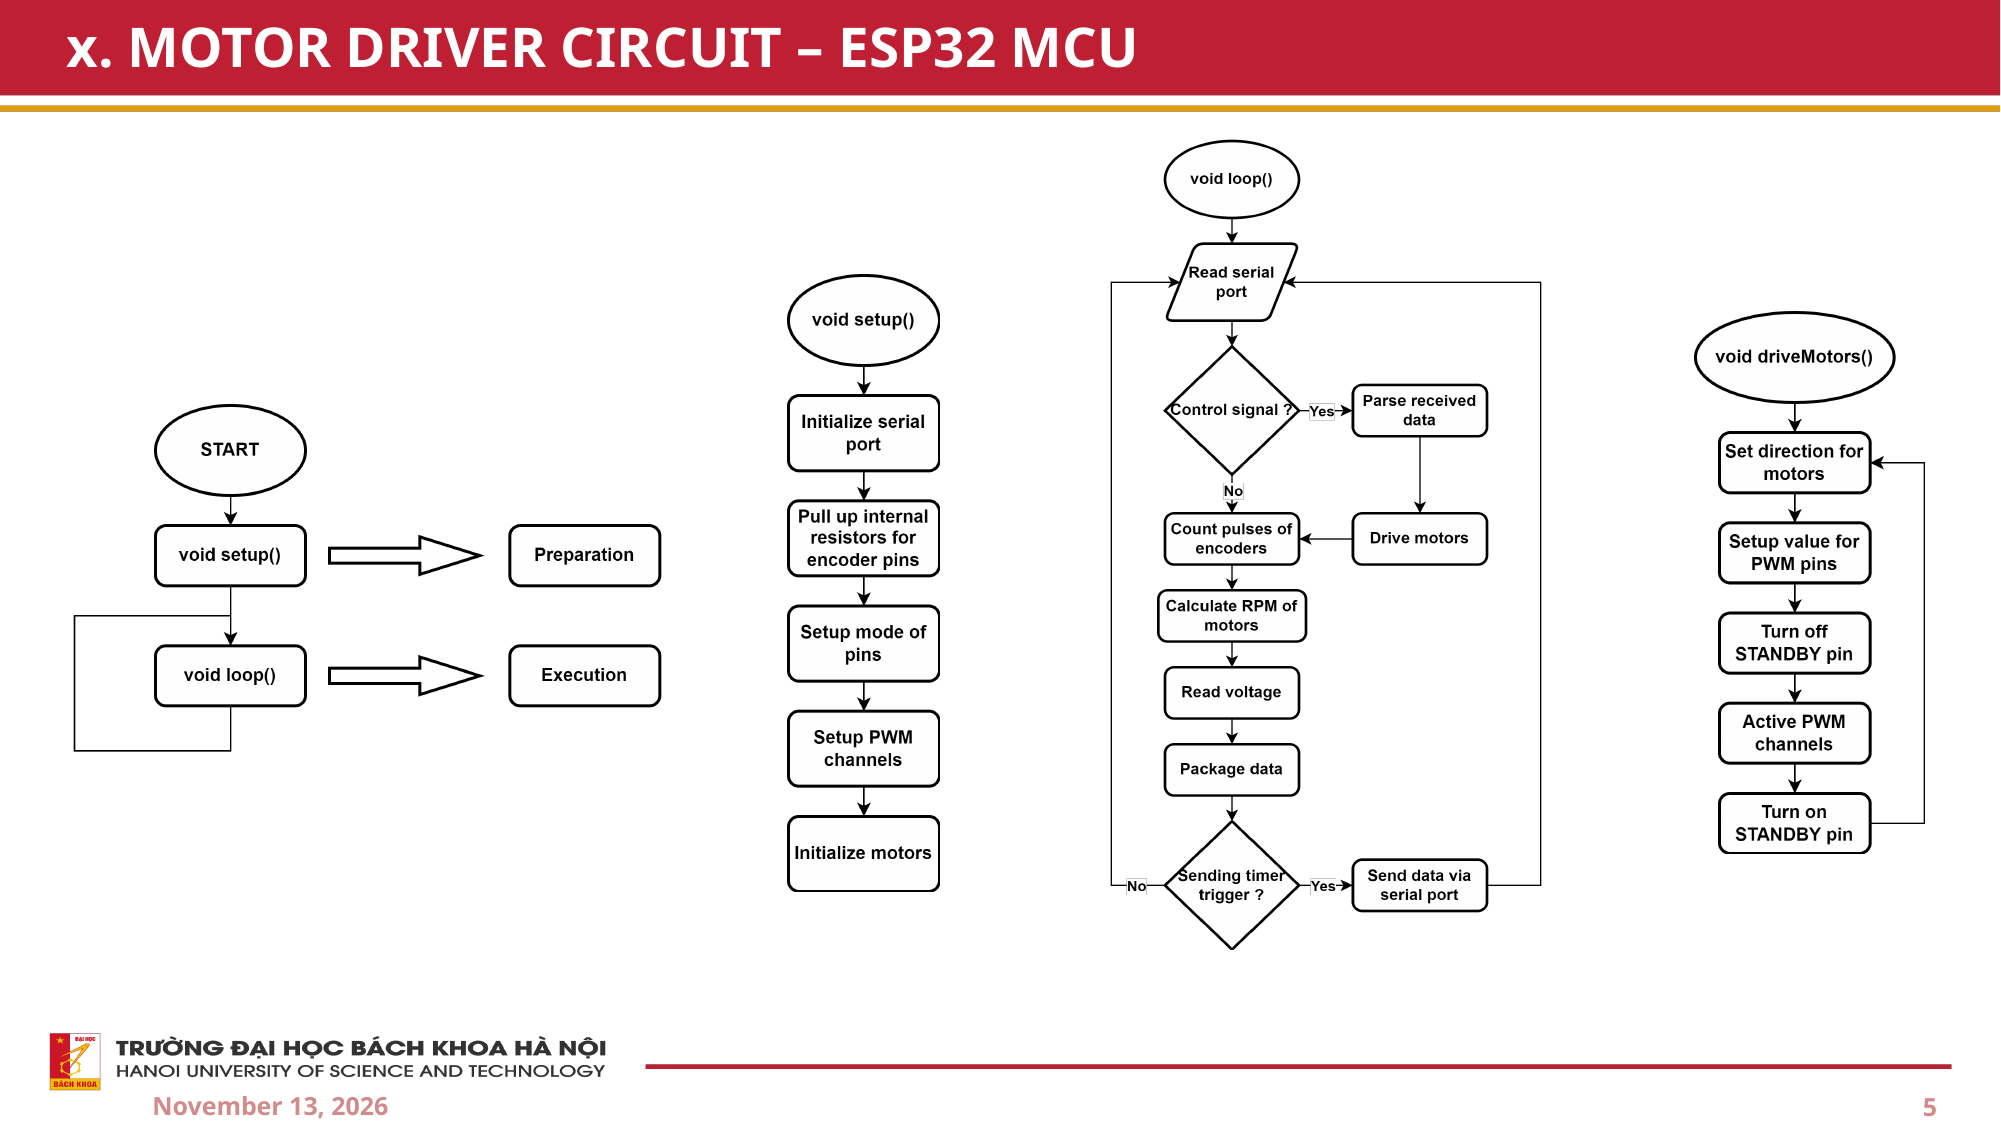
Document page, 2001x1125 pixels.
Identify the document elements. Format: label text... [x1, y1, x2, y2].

title x. MOTOR DRIVER CIRCUIT – ESP32 MCU [51, 12, 1949, 87]
slide_number 5 [1502, 1078, 1953, 1125]
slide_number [137, 1076, 588, 1125]
picture [0, 0, 2001, 1125]
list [786, 273, 940, 892]
